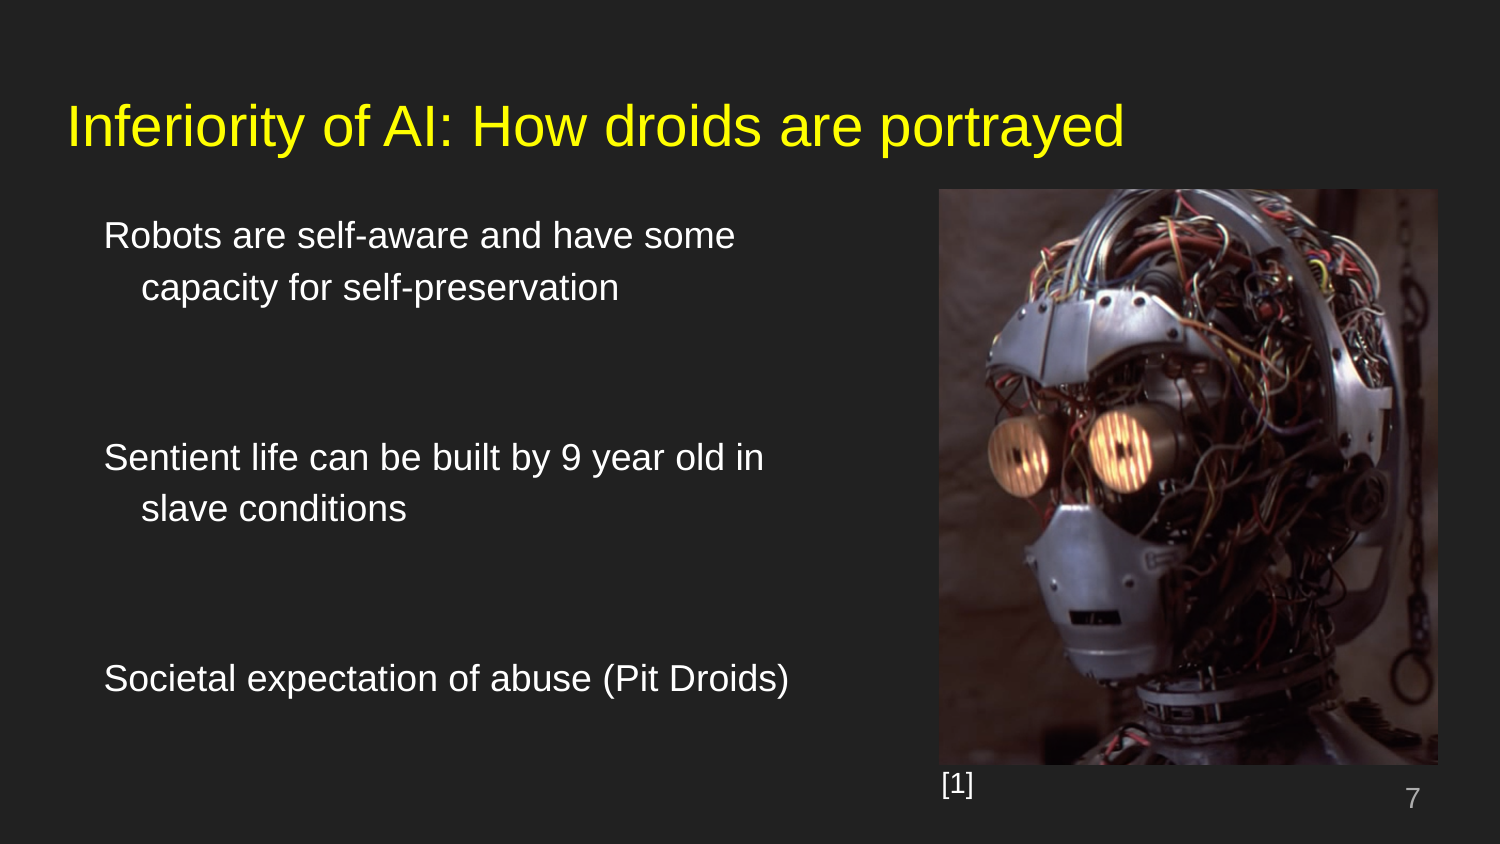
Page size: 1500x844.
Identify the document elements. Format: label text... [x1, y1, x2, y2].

title Inferiority of AI: How droids are portrayed [51, 72, 1449, 167]
slide_number ‹#› [1389, 764, 1480, 830]
picture [938, 188, 1439, 766]
text_box [1] [926, 749, 1003, 814]
list Robots are self-aware and have some capacity for self-preservation Sentient life can be built by 9 year old in slave conditions Societal expectation of abuse (Pit Droids) [51, 189, 863, 750]
